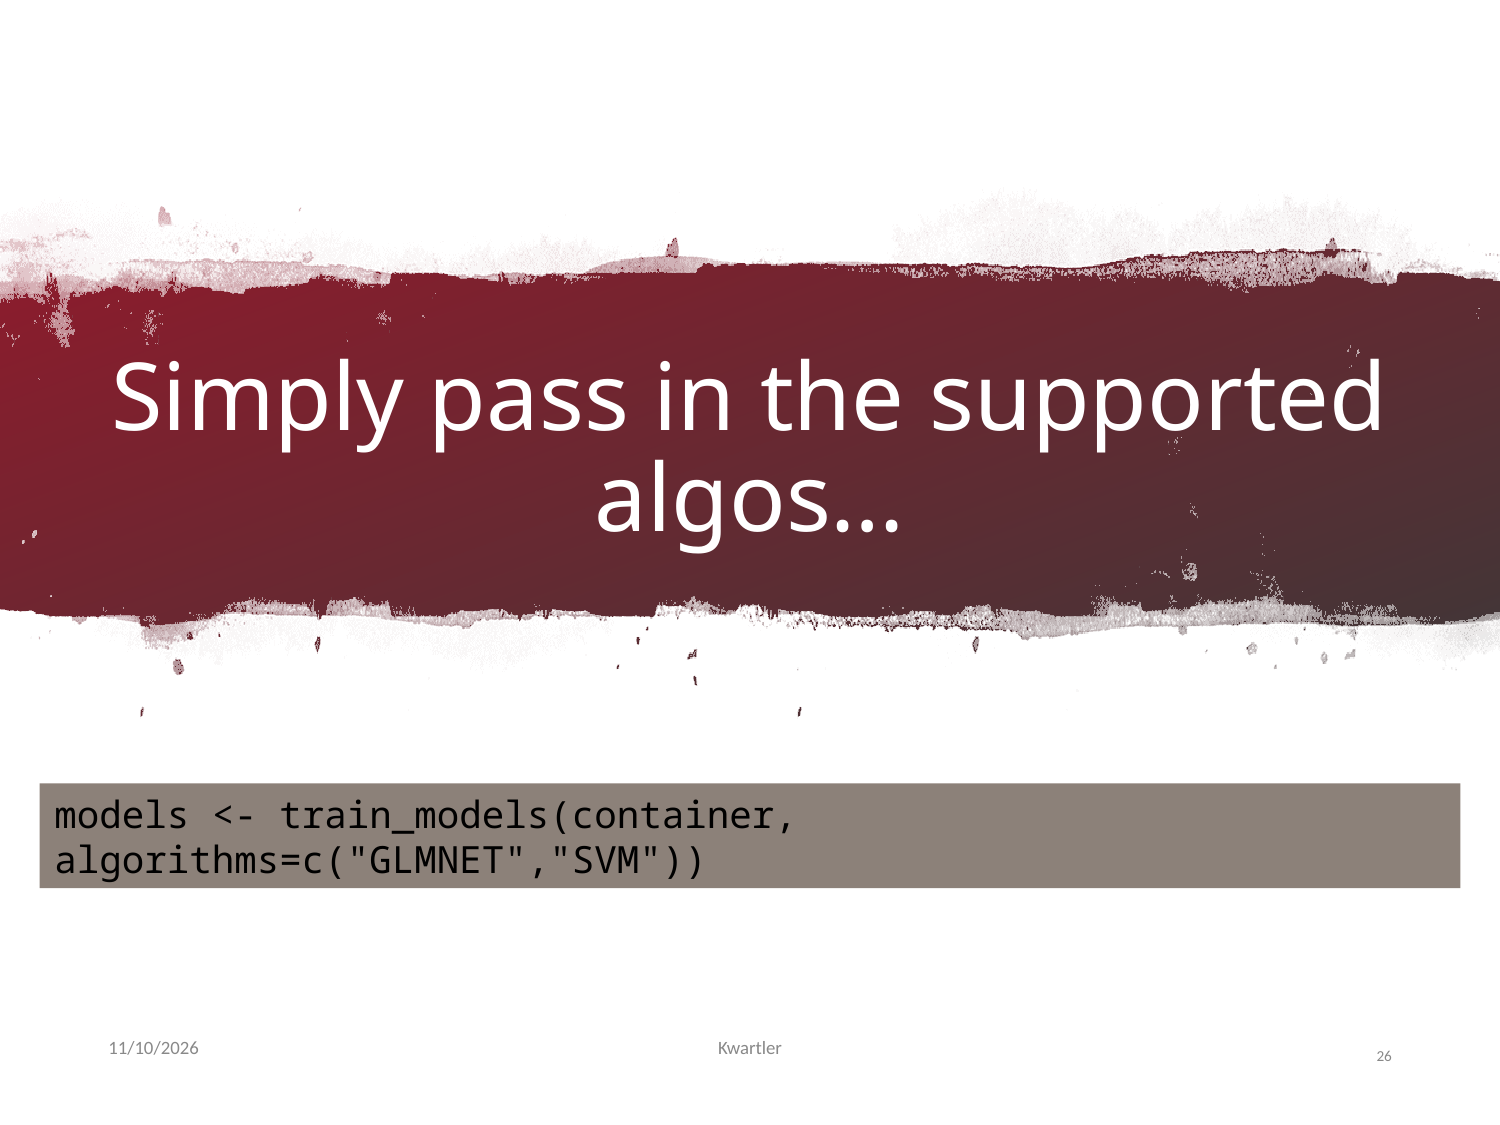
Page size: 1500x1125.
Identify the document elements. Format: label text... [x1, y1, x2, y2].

text_box [0, 734, 1500, 1125]
text_box models <- train_models(container, algorithms=c("GLMNET","SVM")) [39, 783, 1461, 889]
footer Kwartler [395, 1020, 1105, 1073]
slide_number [93, 1020, 386, 1073]
picture [0, 0, 1500, 734]
slide_number 26 [1337, 1020, 1408, 1073]
